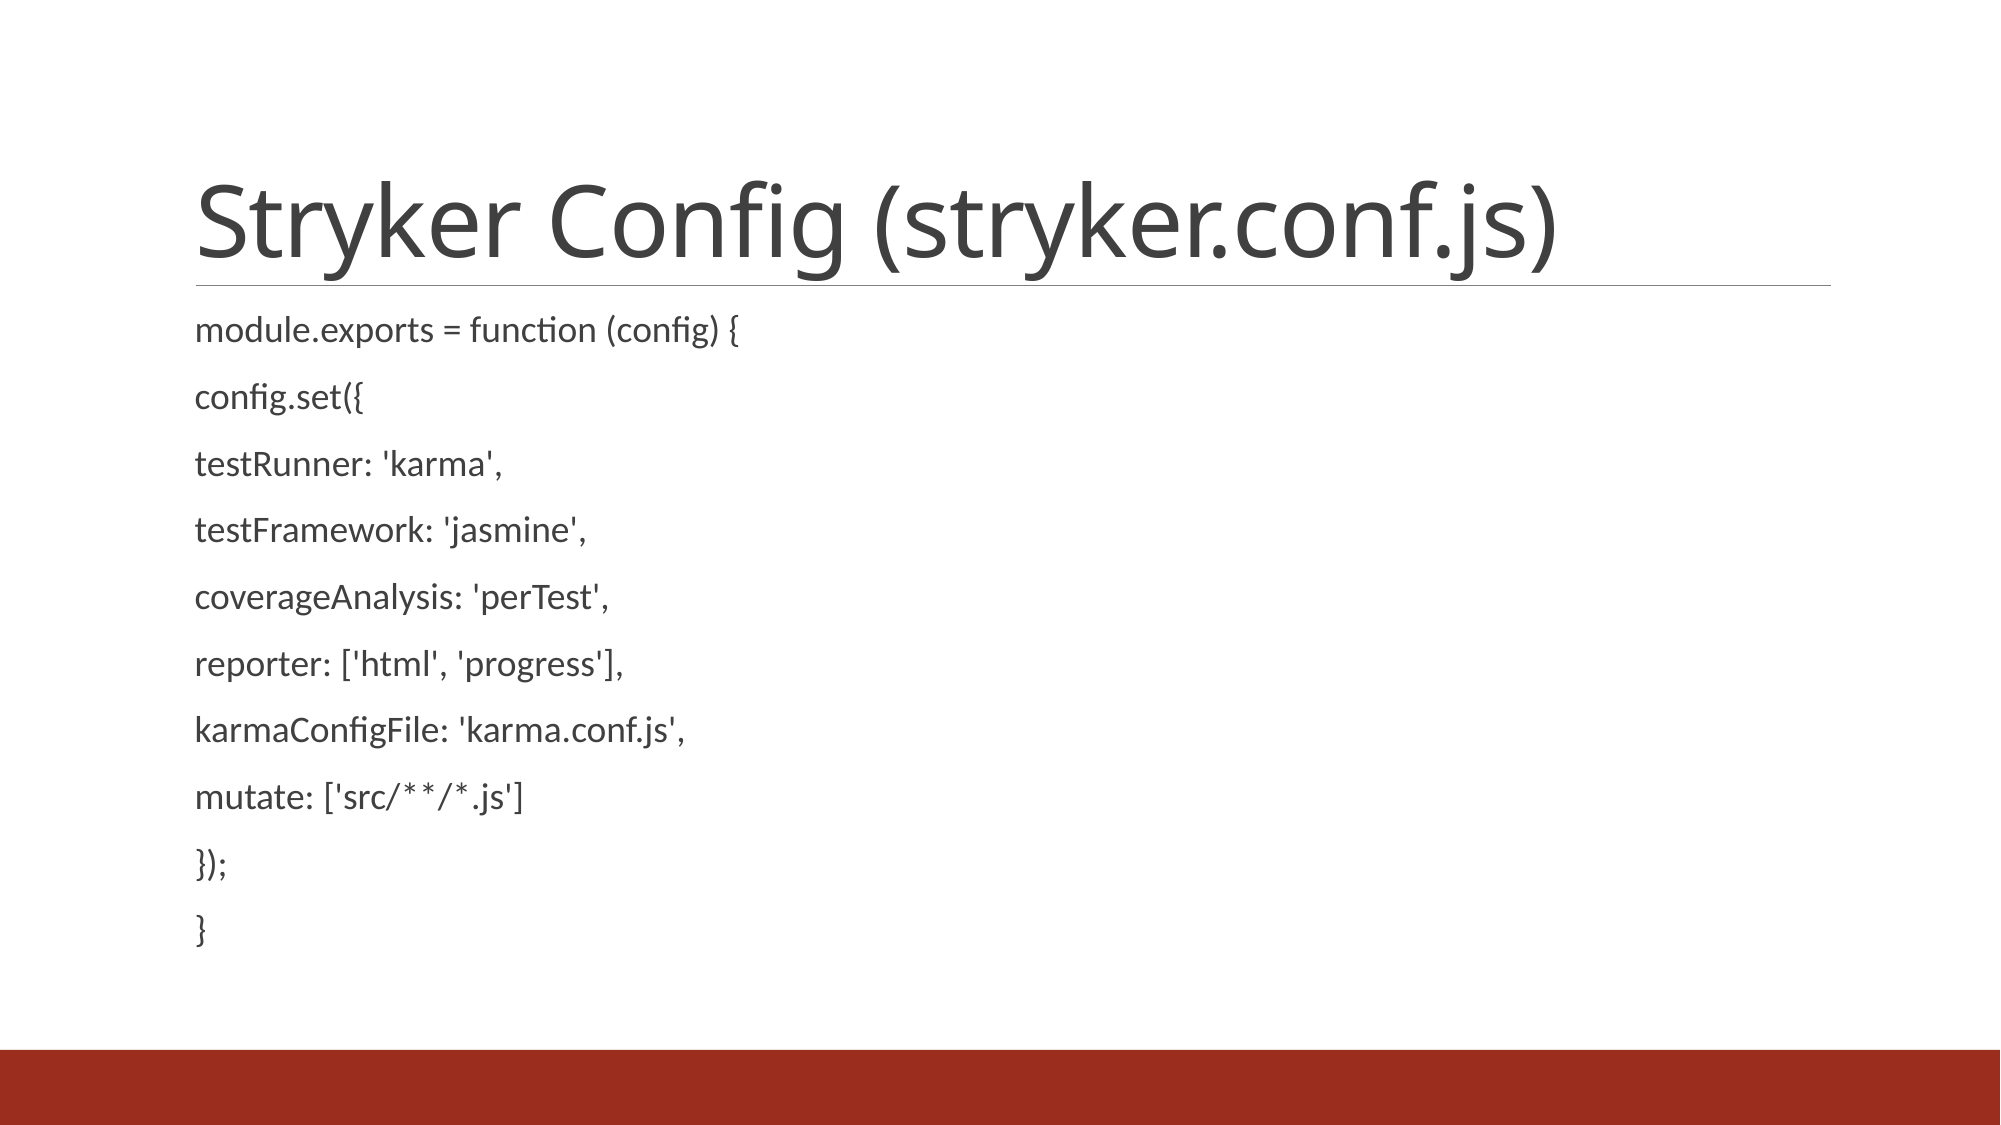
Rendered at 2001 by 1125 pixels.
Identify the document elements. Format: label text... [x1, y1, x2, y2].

title Stryker Config (stryker.conf.js) [180, 47, 1830, 285]
list module.exports = function (config) { config.set({ testRunner: 'karma', testFramework: 'jasmine', coverageAnalysis: 'perTest', reporter: ['html', 'progress'], karmaConfigFile: 'karma.conf.js', mutate: ['src/**/*.js'] }); } [180, 302, 1830, 963]
